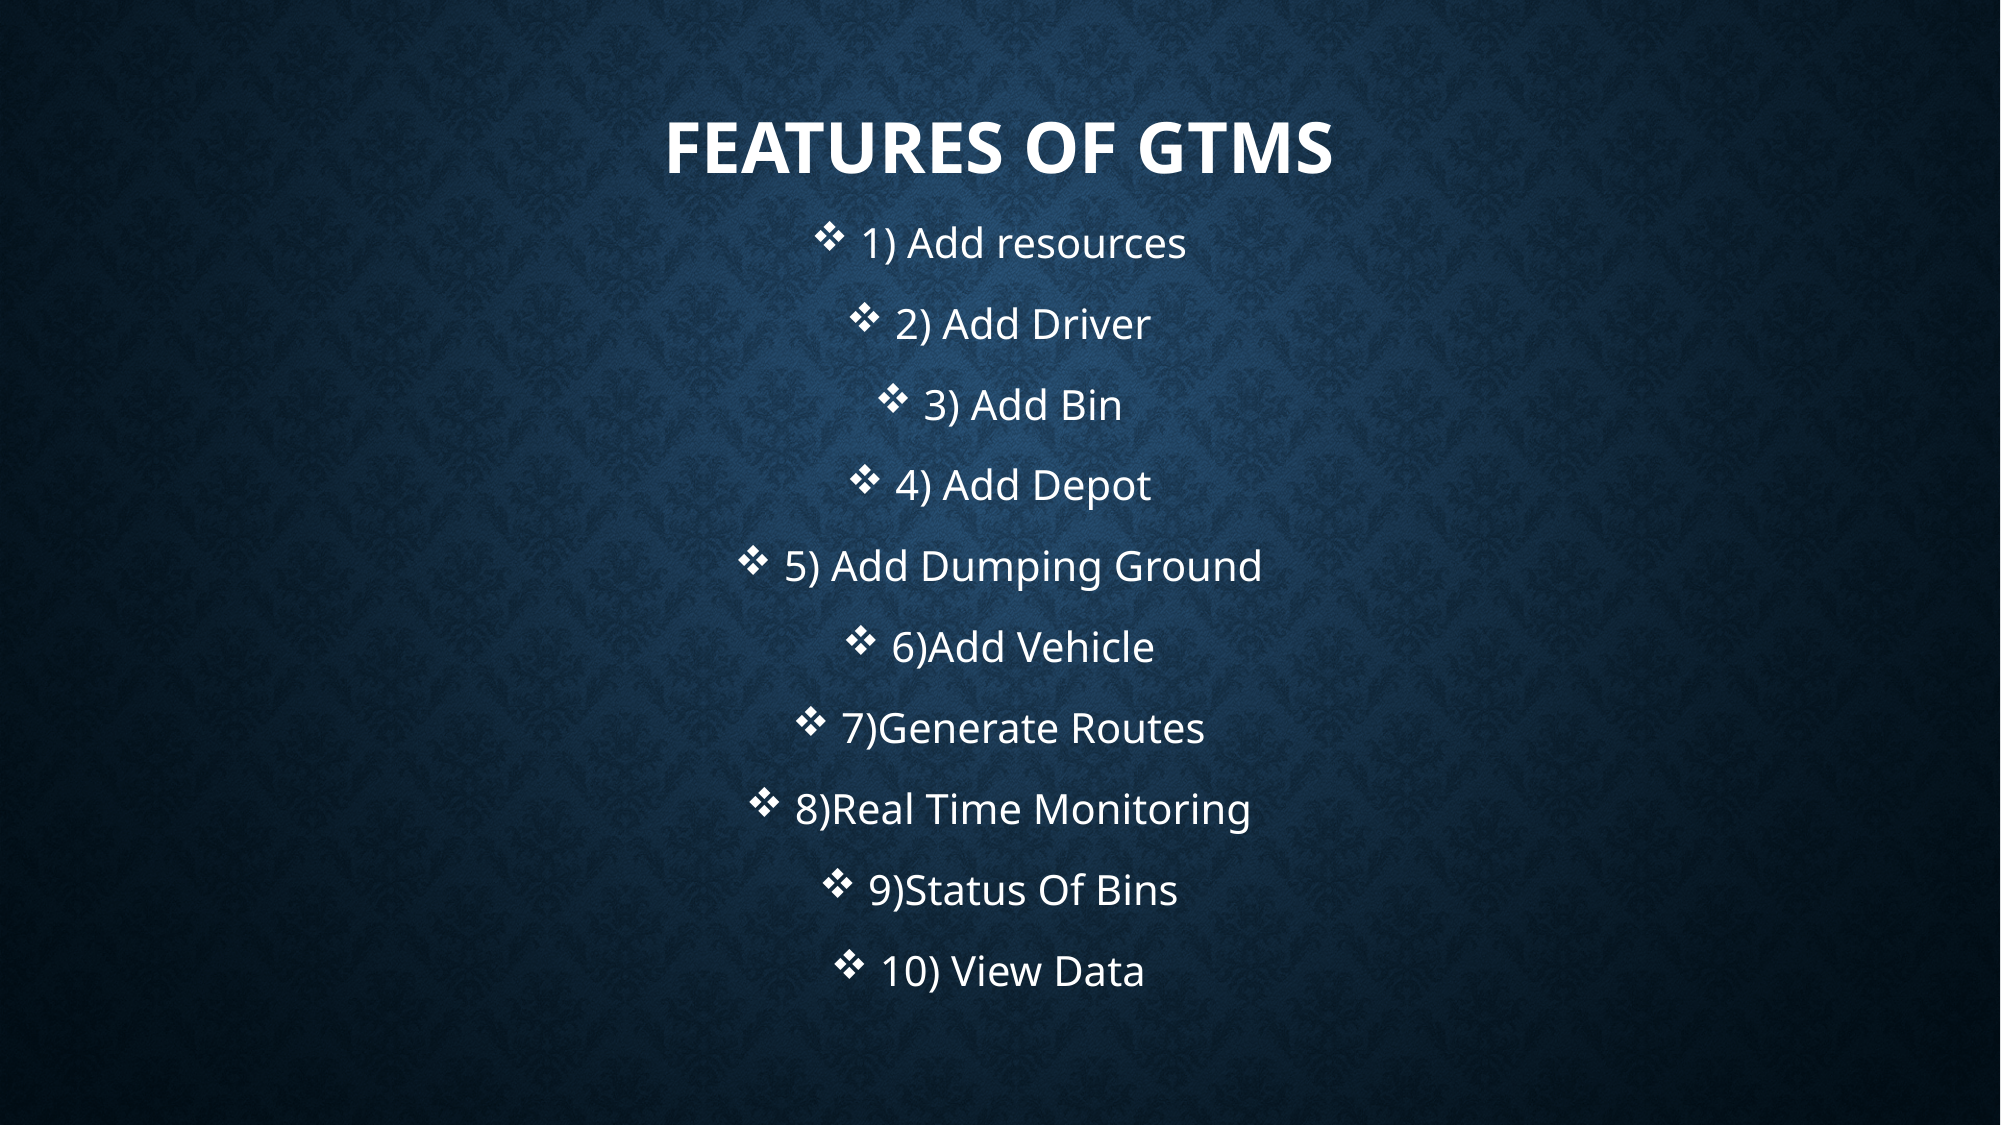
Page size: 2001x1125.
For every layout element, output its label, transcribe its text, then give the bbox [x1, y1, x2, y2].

list 1) Add resources 2) Add Driver 3) Add Bin 4) Add Depot 5) Add Dumping Ground 6)Add Vehicle 7)Generate Routes 8)Real Time Monitoring 9)Status Of Bins 10) View Data [149, 199, 1849, 1067]
title FEATURES OF GTMS [149, 41, 1849, 199]
